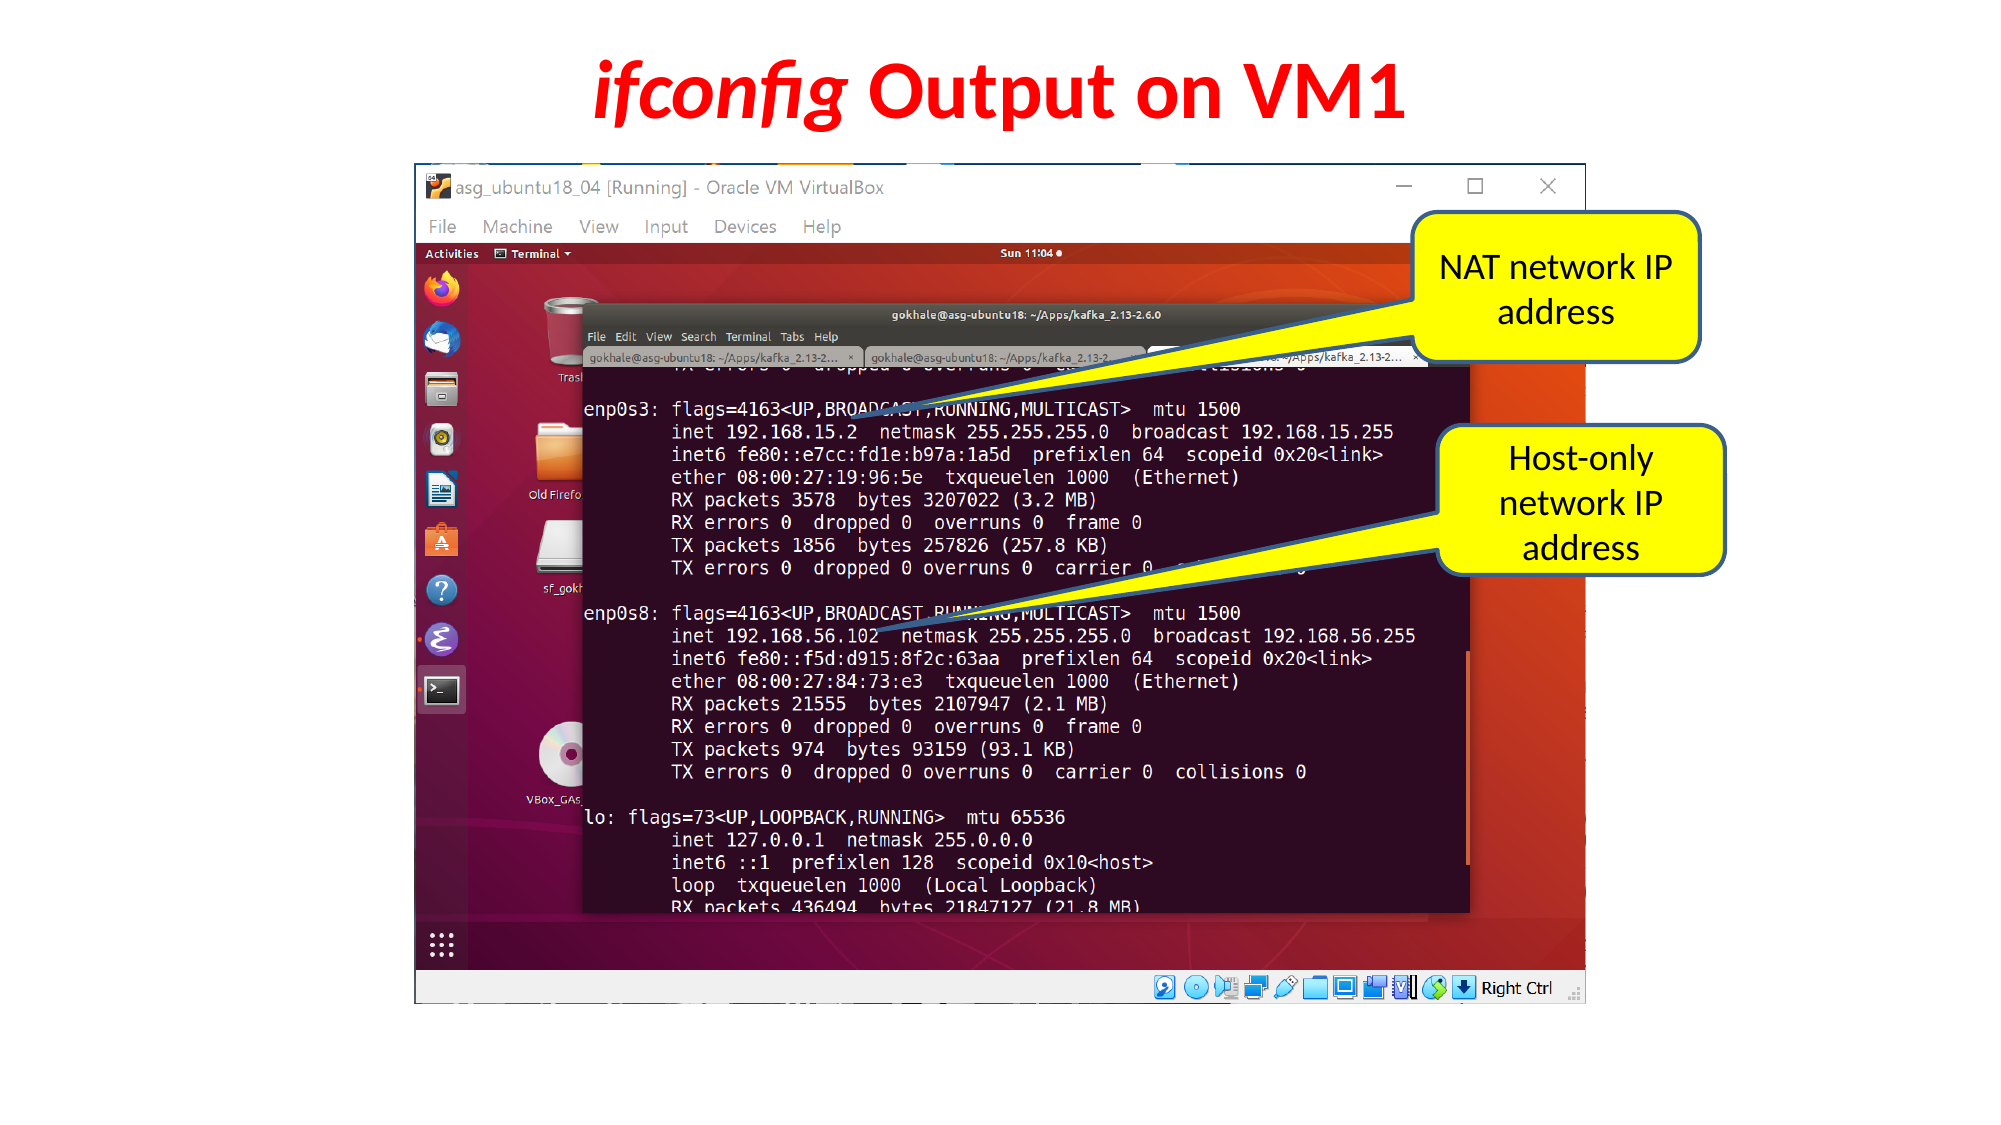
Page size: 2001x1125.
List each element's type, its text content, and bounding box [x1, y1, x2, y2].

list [414, 163, 1586, 1005]
text_box Host-only network IP address [1591, 422, 1728, 578]
title ifconfig Output on VM1 [99, 24, 1900, 145]
text_box NAT network IP address [1591, 209, 1702, 365]
